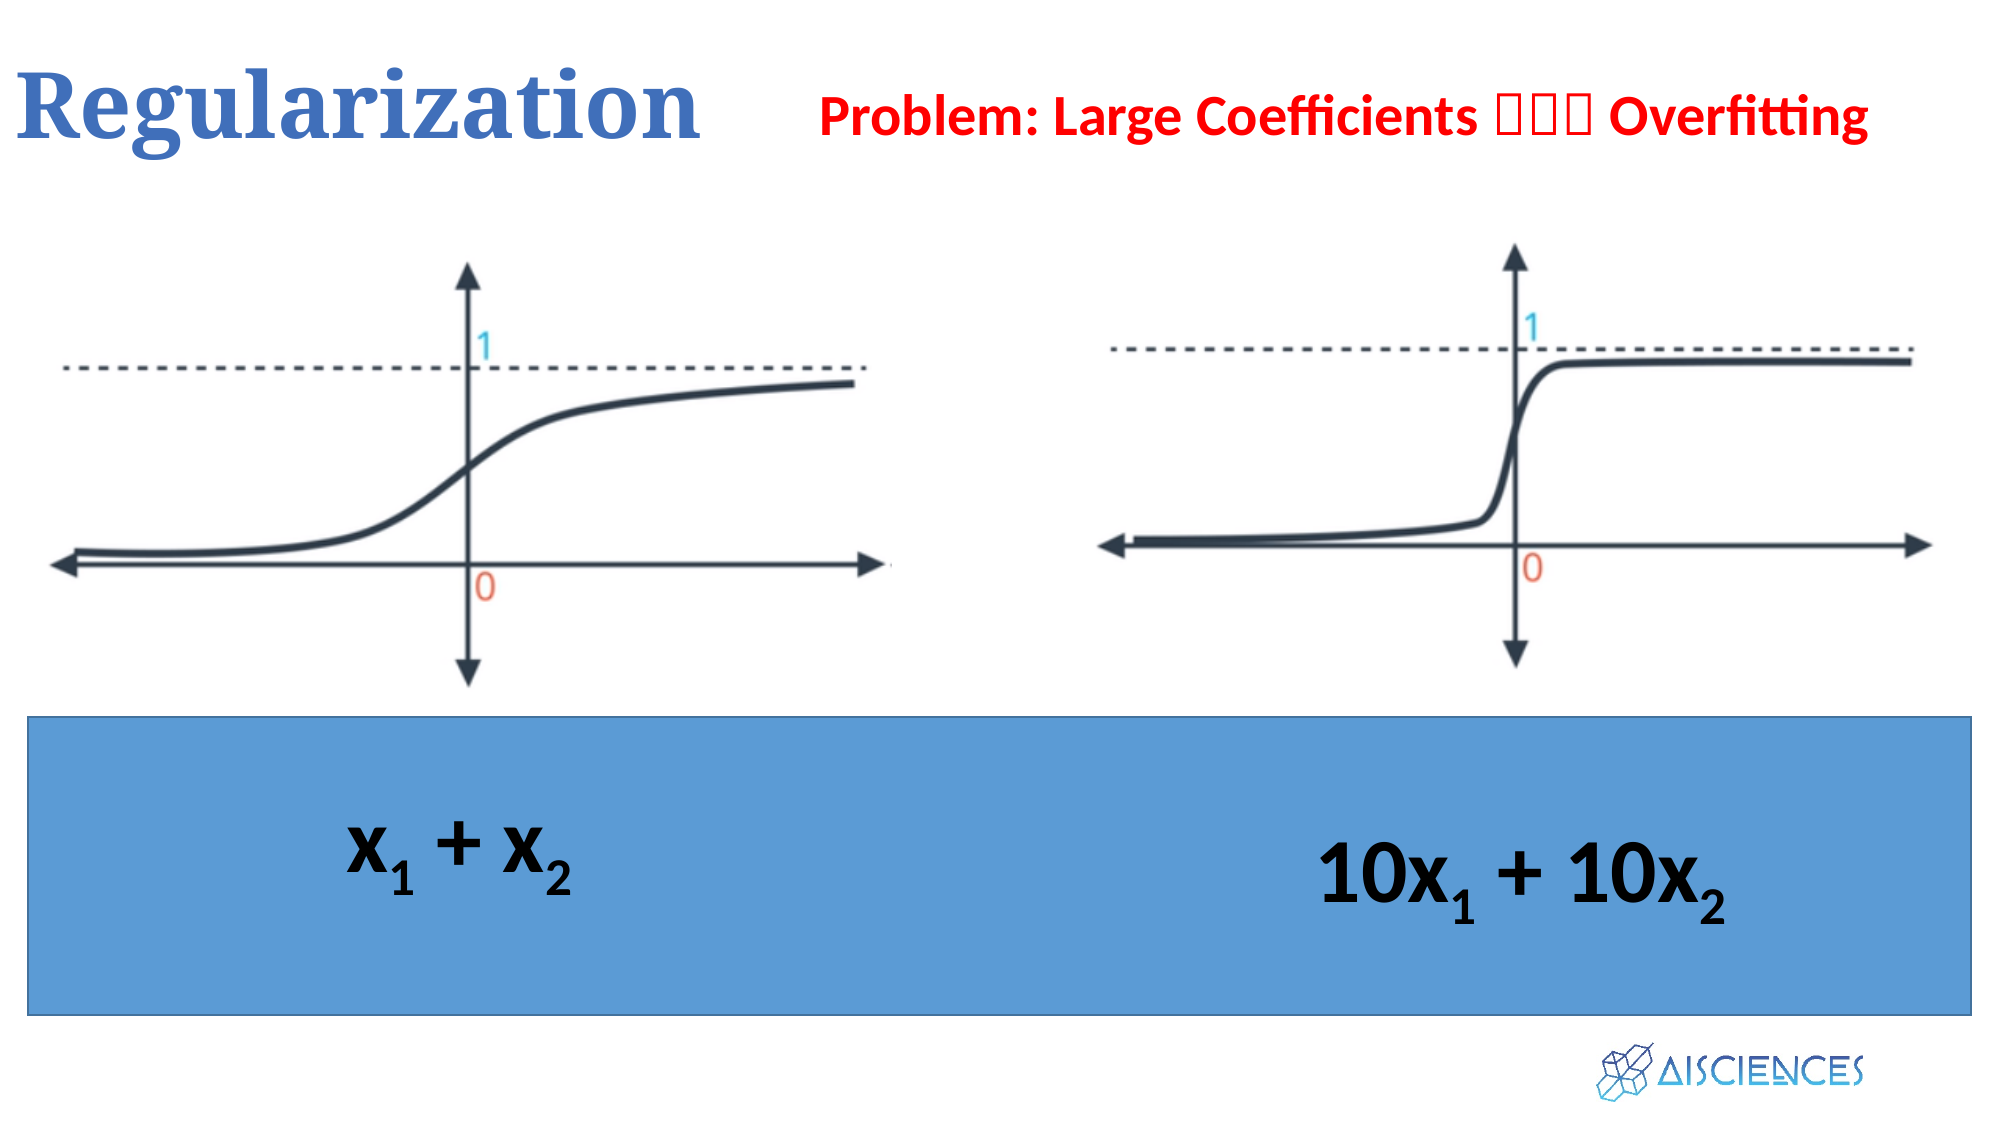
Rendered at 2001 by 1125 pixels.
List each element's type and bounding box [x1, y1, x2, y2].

text_box [27, 716, 1972, 1016]
picture [1094, 217, 1948, 680]
title [0, 0, 1725, 218]
picture [1596, 1042, 1863, 1102]
picture [27, 217, 892, 699]
text_box [804, 70, 1885, 155]
